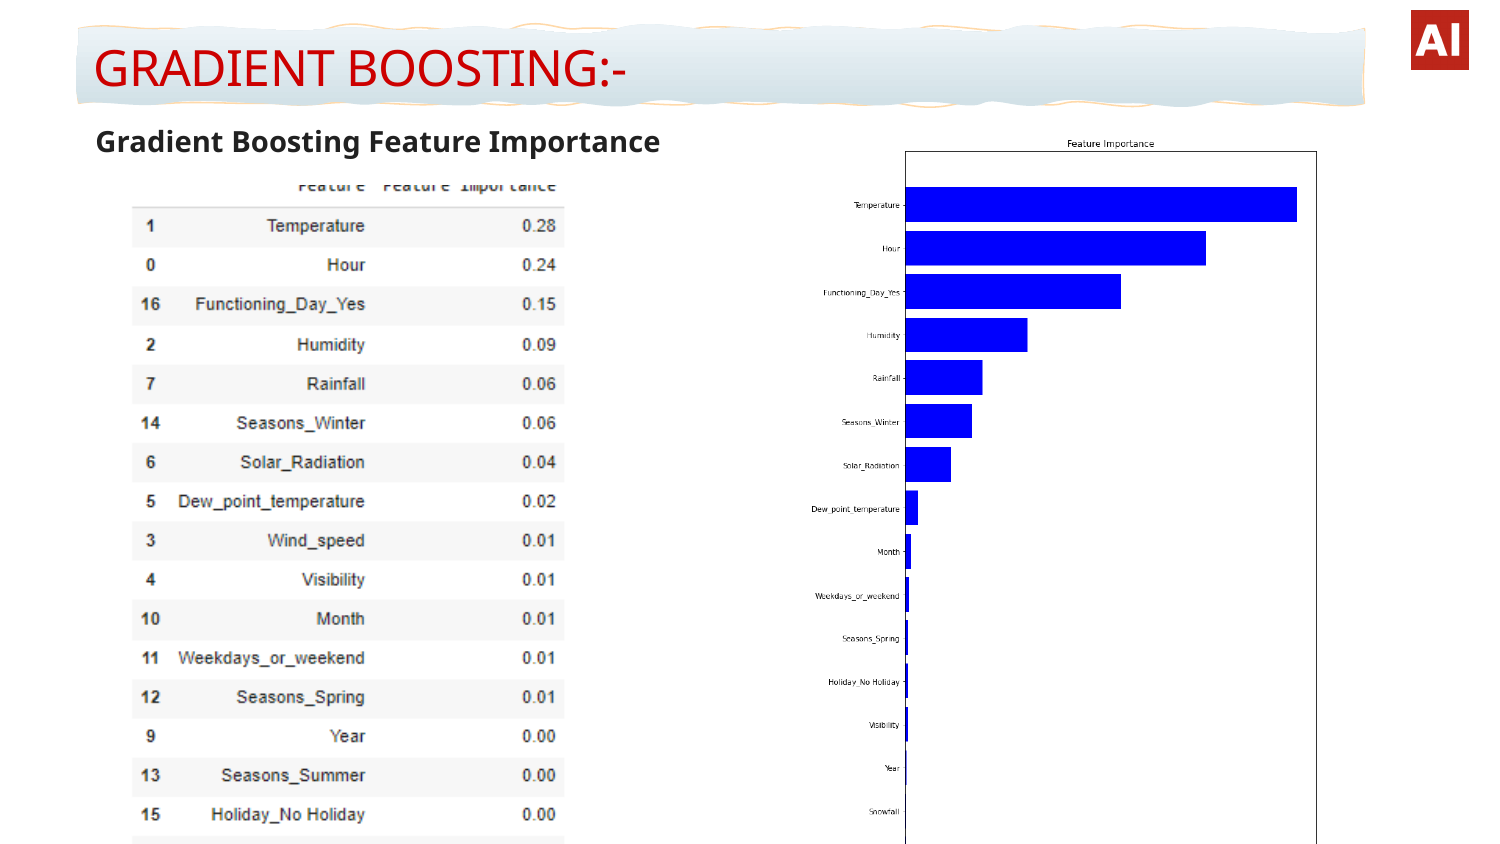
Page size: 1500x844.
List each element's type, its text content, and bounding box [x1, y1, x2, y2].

picture [806, 134, 1321, 844]
picture [122, 185, 646, 844]
text_box Gradient Boosting Feature Importance [78, 106, 742, 166]
picture [1411, 10, 1469, 70]
text_box GRADIENT BOOSTING:- [75, 22, 1366, 108]
